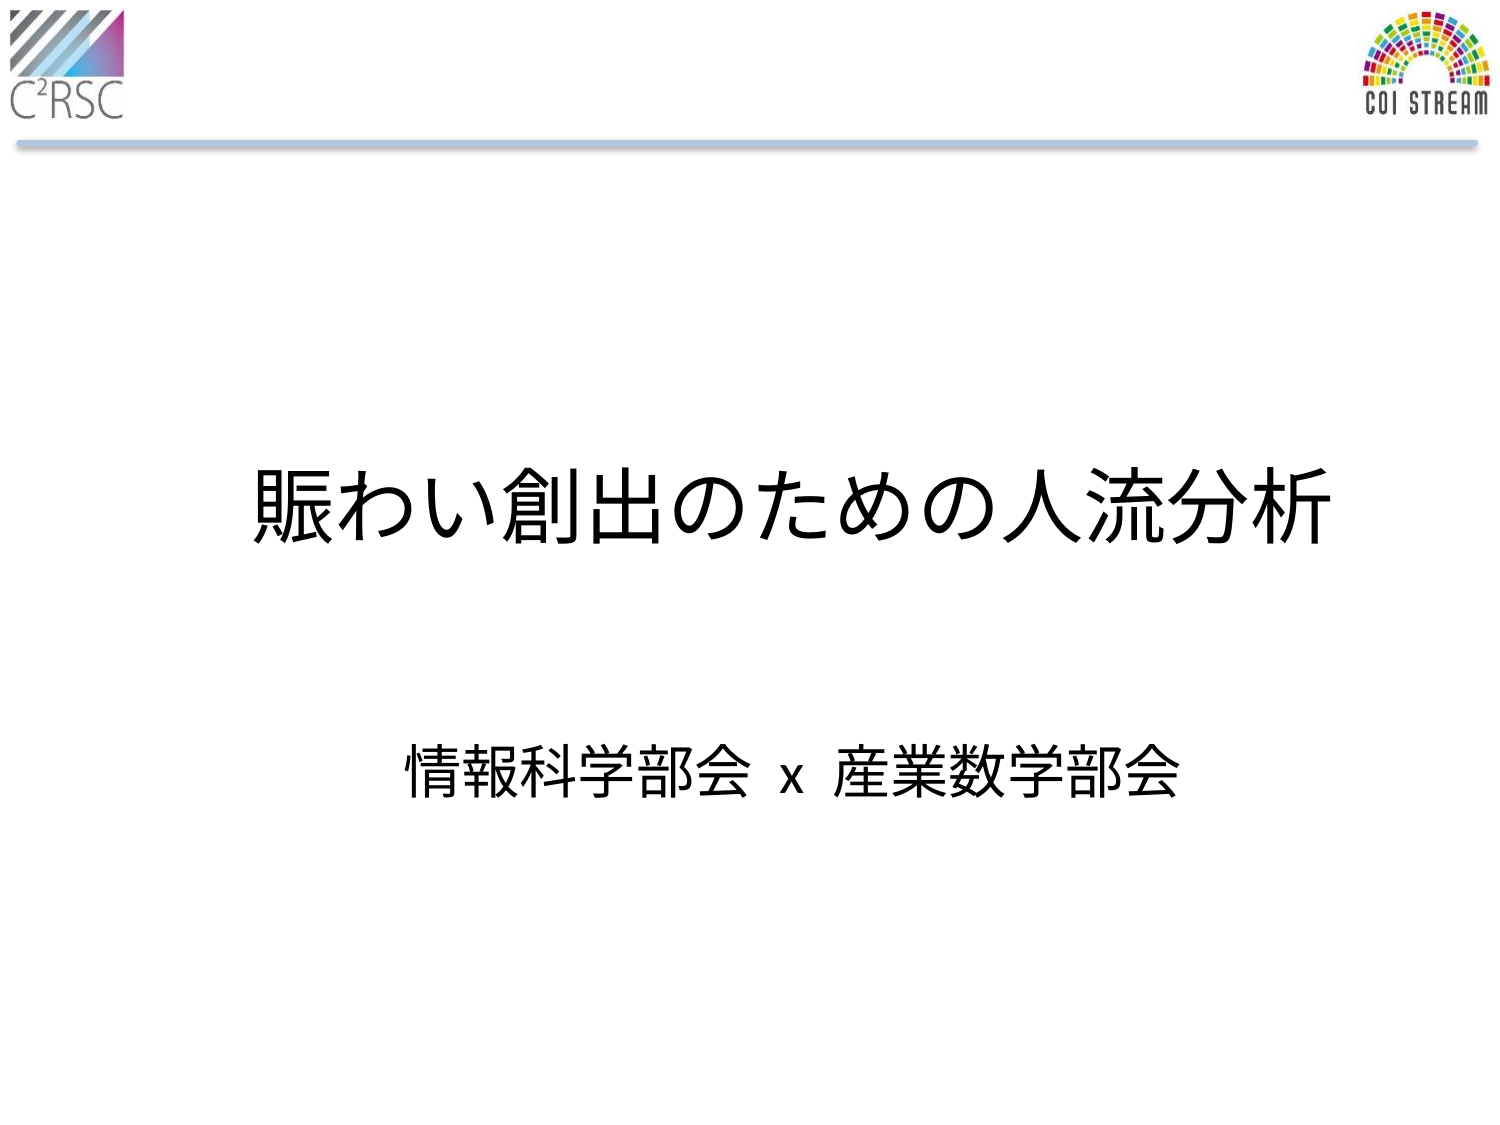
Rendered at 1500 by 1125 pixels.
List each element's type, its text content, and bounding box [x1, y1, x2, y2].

picture [1357, 9, 1497, 120]
text_box 賑わい創出のための人流分析 [236, 446, 1349, 562]
text_box 情報科学部会 x 産業数学部会 [388, 727, 1197, 813]
picture [9, 9, 125, 120]
